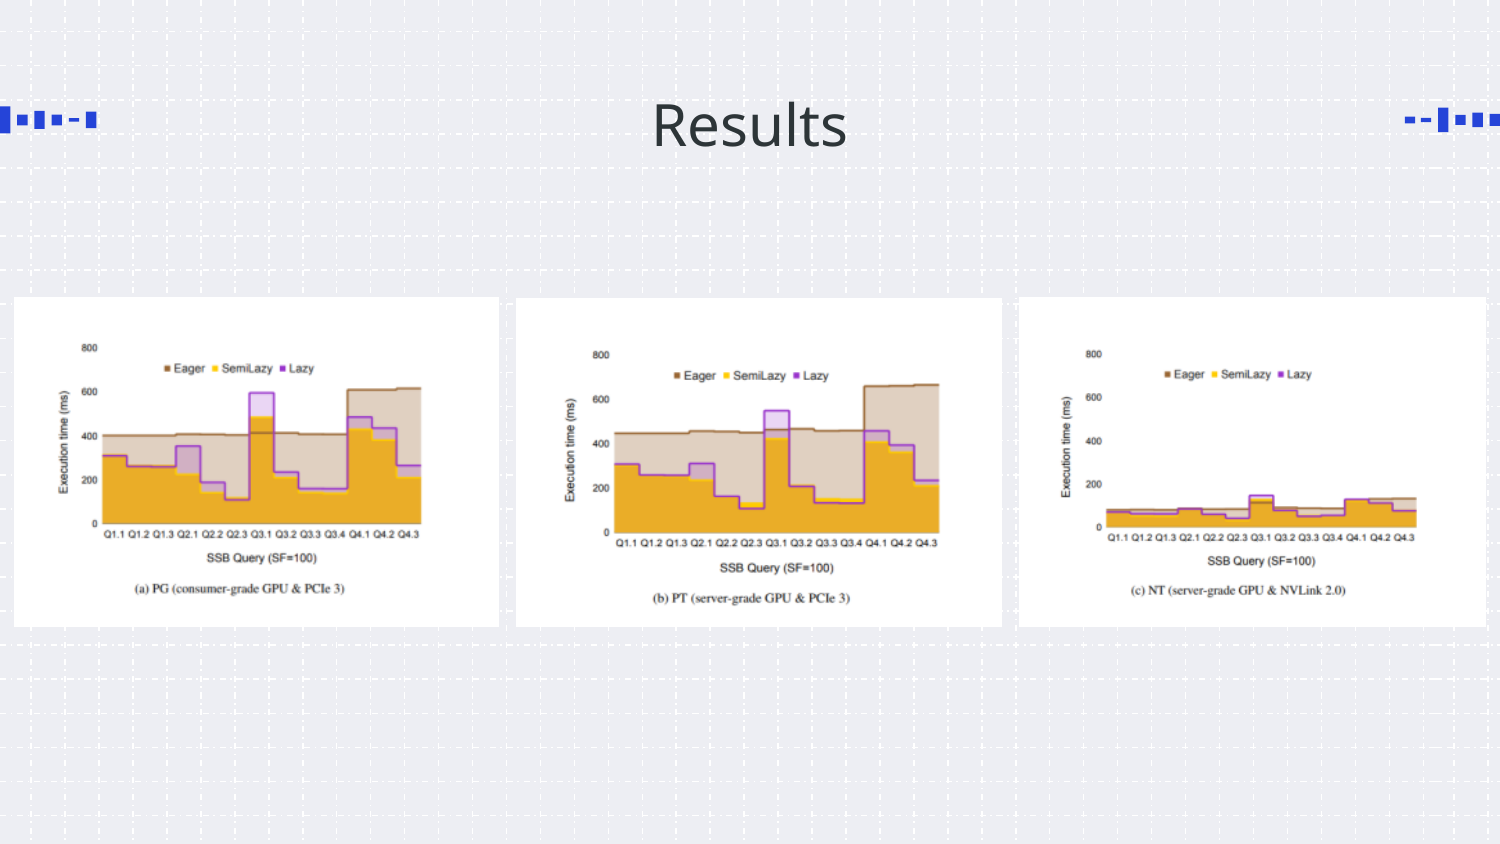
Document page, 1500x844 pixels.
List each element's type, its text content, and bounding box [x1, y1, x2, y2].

picture [1019, 297, 1487, 628]
picture [516, 298, 1002, 628]
title Results [118, 72, 1382, 167]
picture [13, 297, 499, 628]
